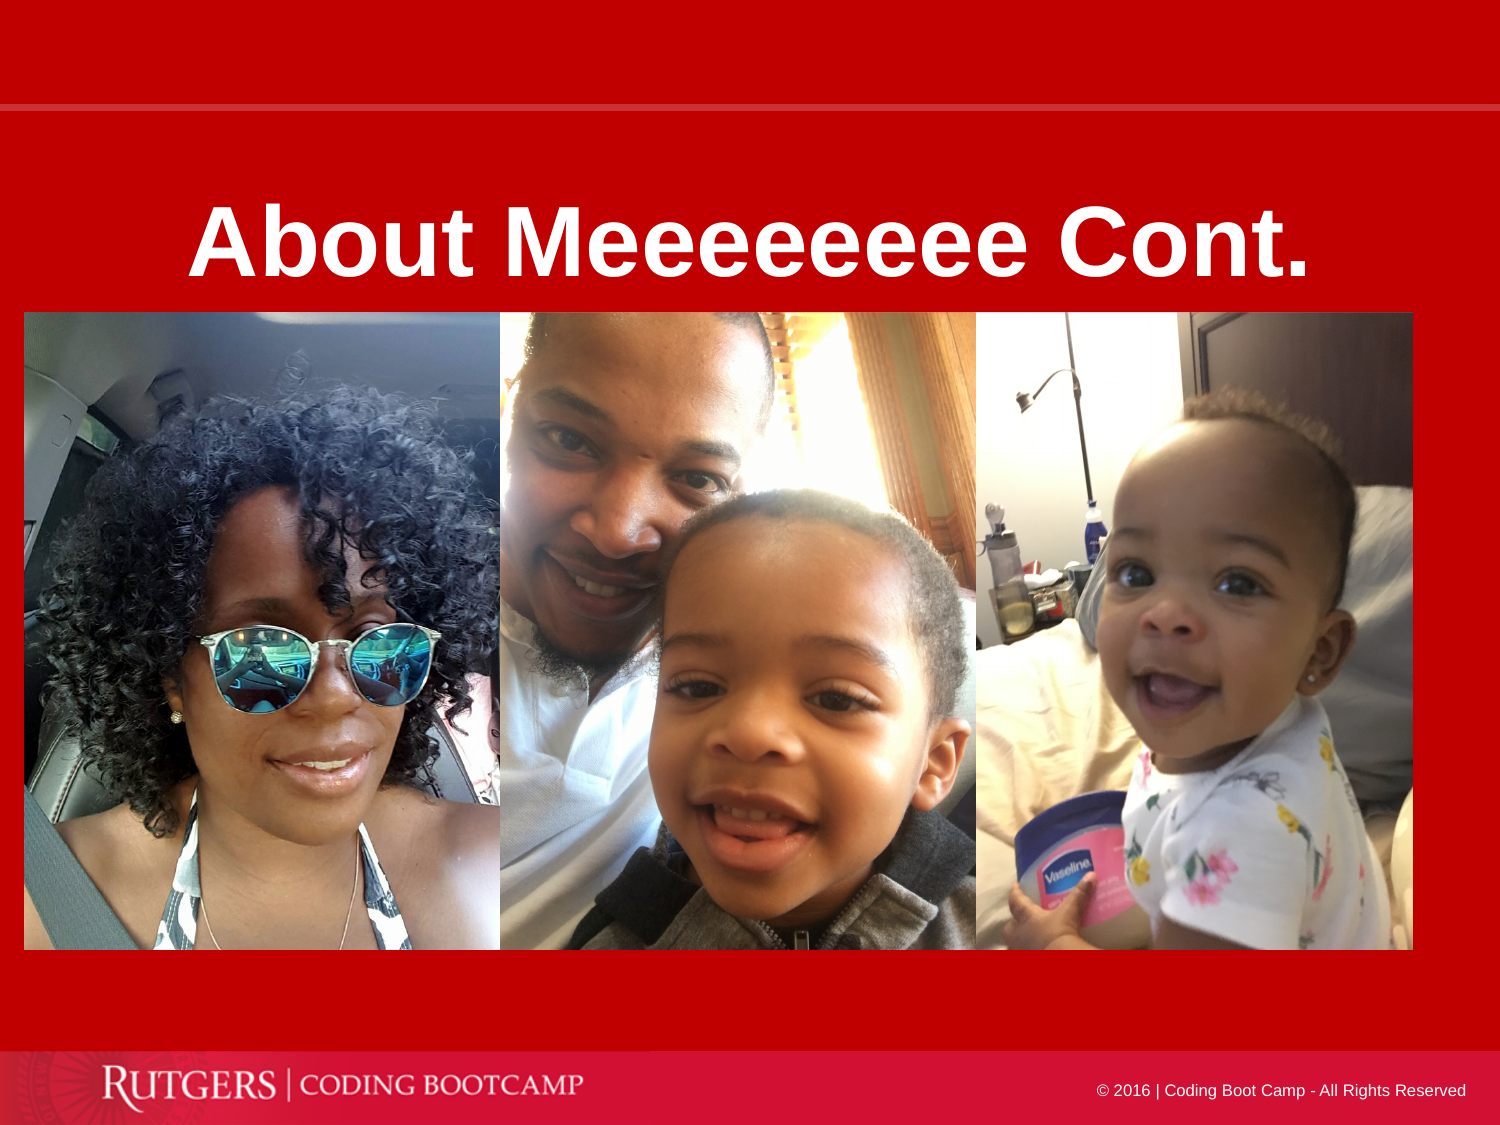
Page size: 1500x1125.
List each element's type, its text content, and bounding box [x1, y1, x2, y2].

picture [0, 1051, 650, 1125]
title About Meeeeeeee Cont. [87, 137, 1413, 312]
picture [24, 312, 1500, 951]
